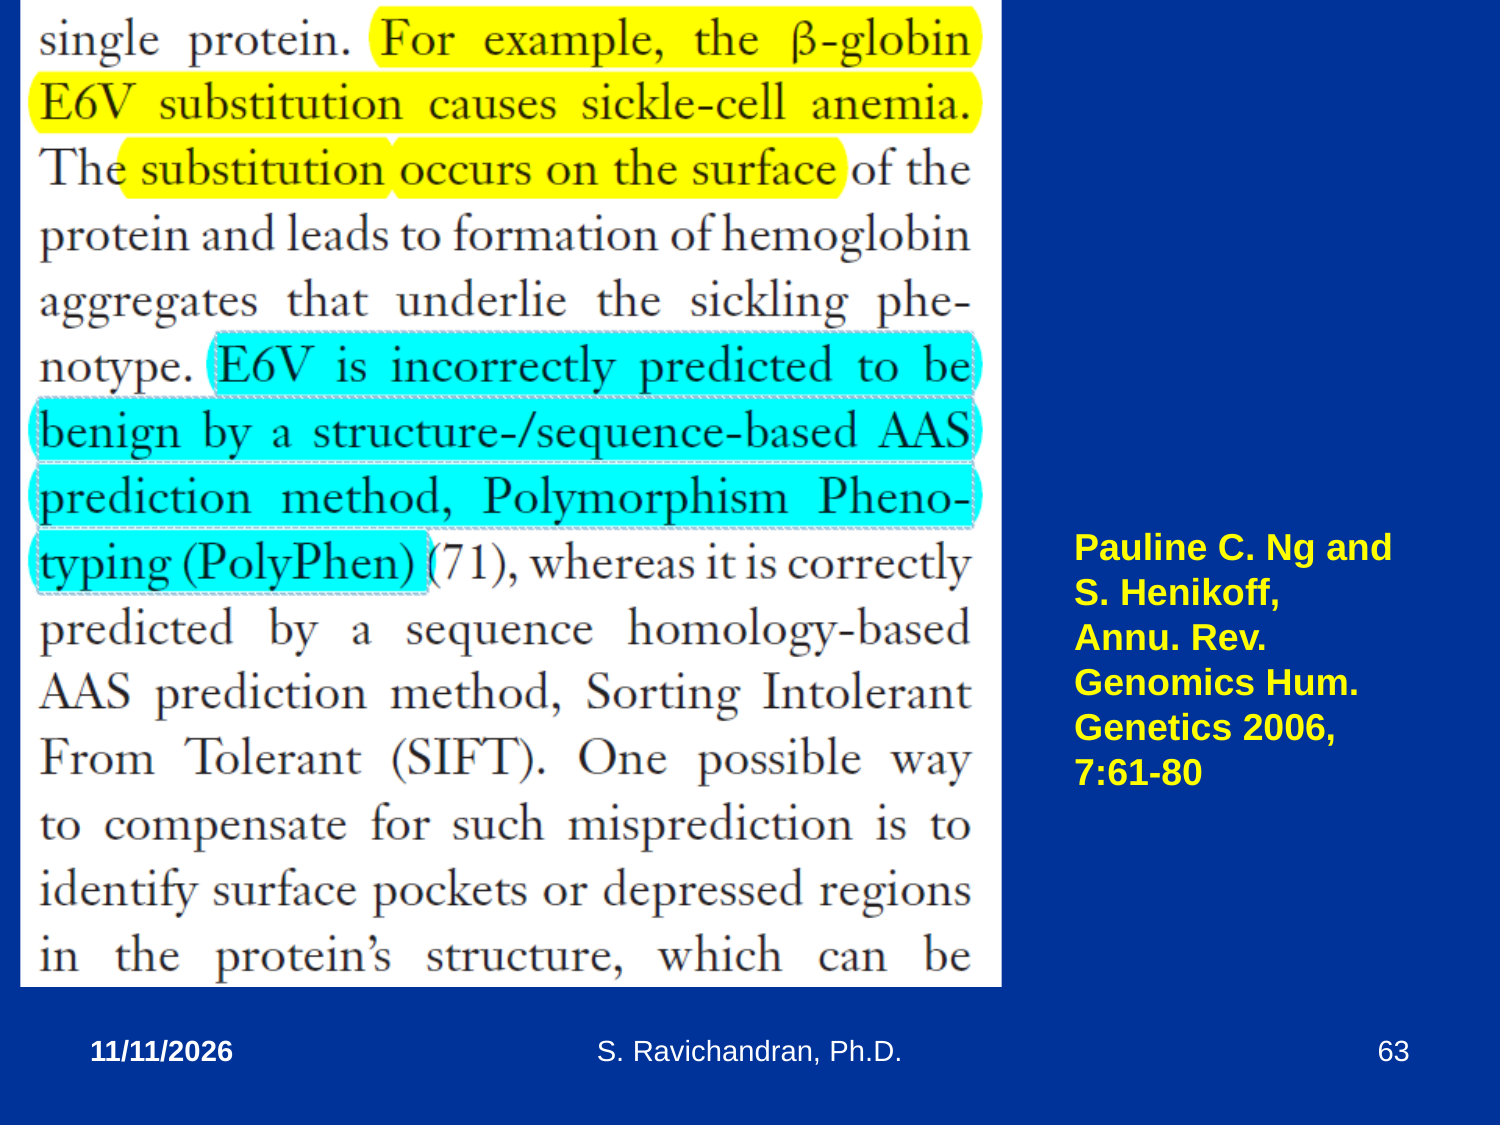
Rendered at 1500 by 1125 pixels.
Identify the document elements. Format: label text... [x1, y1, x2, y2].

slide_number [74, 1024, 426, 1103]
footer S. Ravichandran, Ph.D. [512, 1024, 988, 1103]
text_box Pauline C. Ng and S. Henikoff, Annu. Rev. Genomics Hum. Genetics 2006, 7:61-80 [1059, 515, 1410, 801]
slide_number 63 [1074, 1024, 1426, 1103]
picture [19, 0, 1002, 987]
